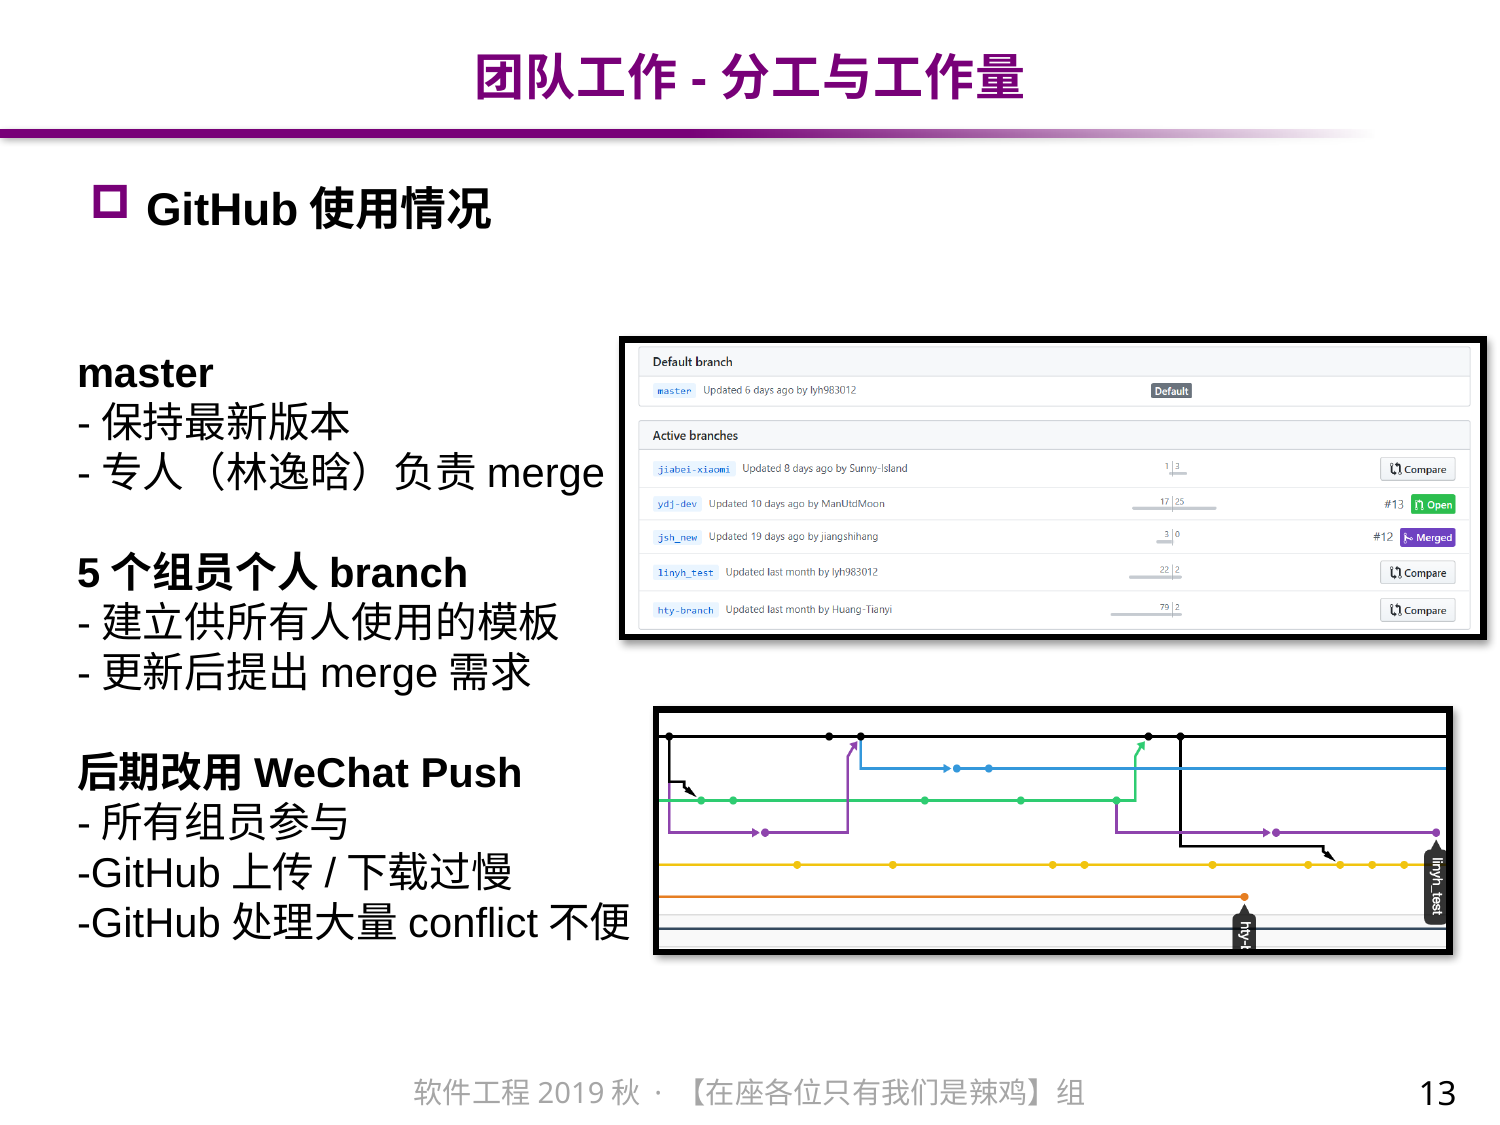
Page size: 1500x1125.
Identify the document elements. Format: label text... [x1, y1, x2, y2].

text_box master -保持最新版本 -专人（林逸晗）负责merge 5个组员个人branch -建立供所有人使用的模板 -更新后提出merge需求 后期改用WeChat Push -所有组员参与 -GitHub上传/下载过慢 -GitHub处理大量conflict不便 [62, 338, 707, 954]
picture [624, 342, 1481, 635]
title 团队工作-分工与工作量 [75, 37, 1425, 118]
picture [658, 712, 1447, 950]
list GitHub使用情况 [75, 172, 1425, 300]
slide_number 13 [1403, 1065, 1500, 1125]
